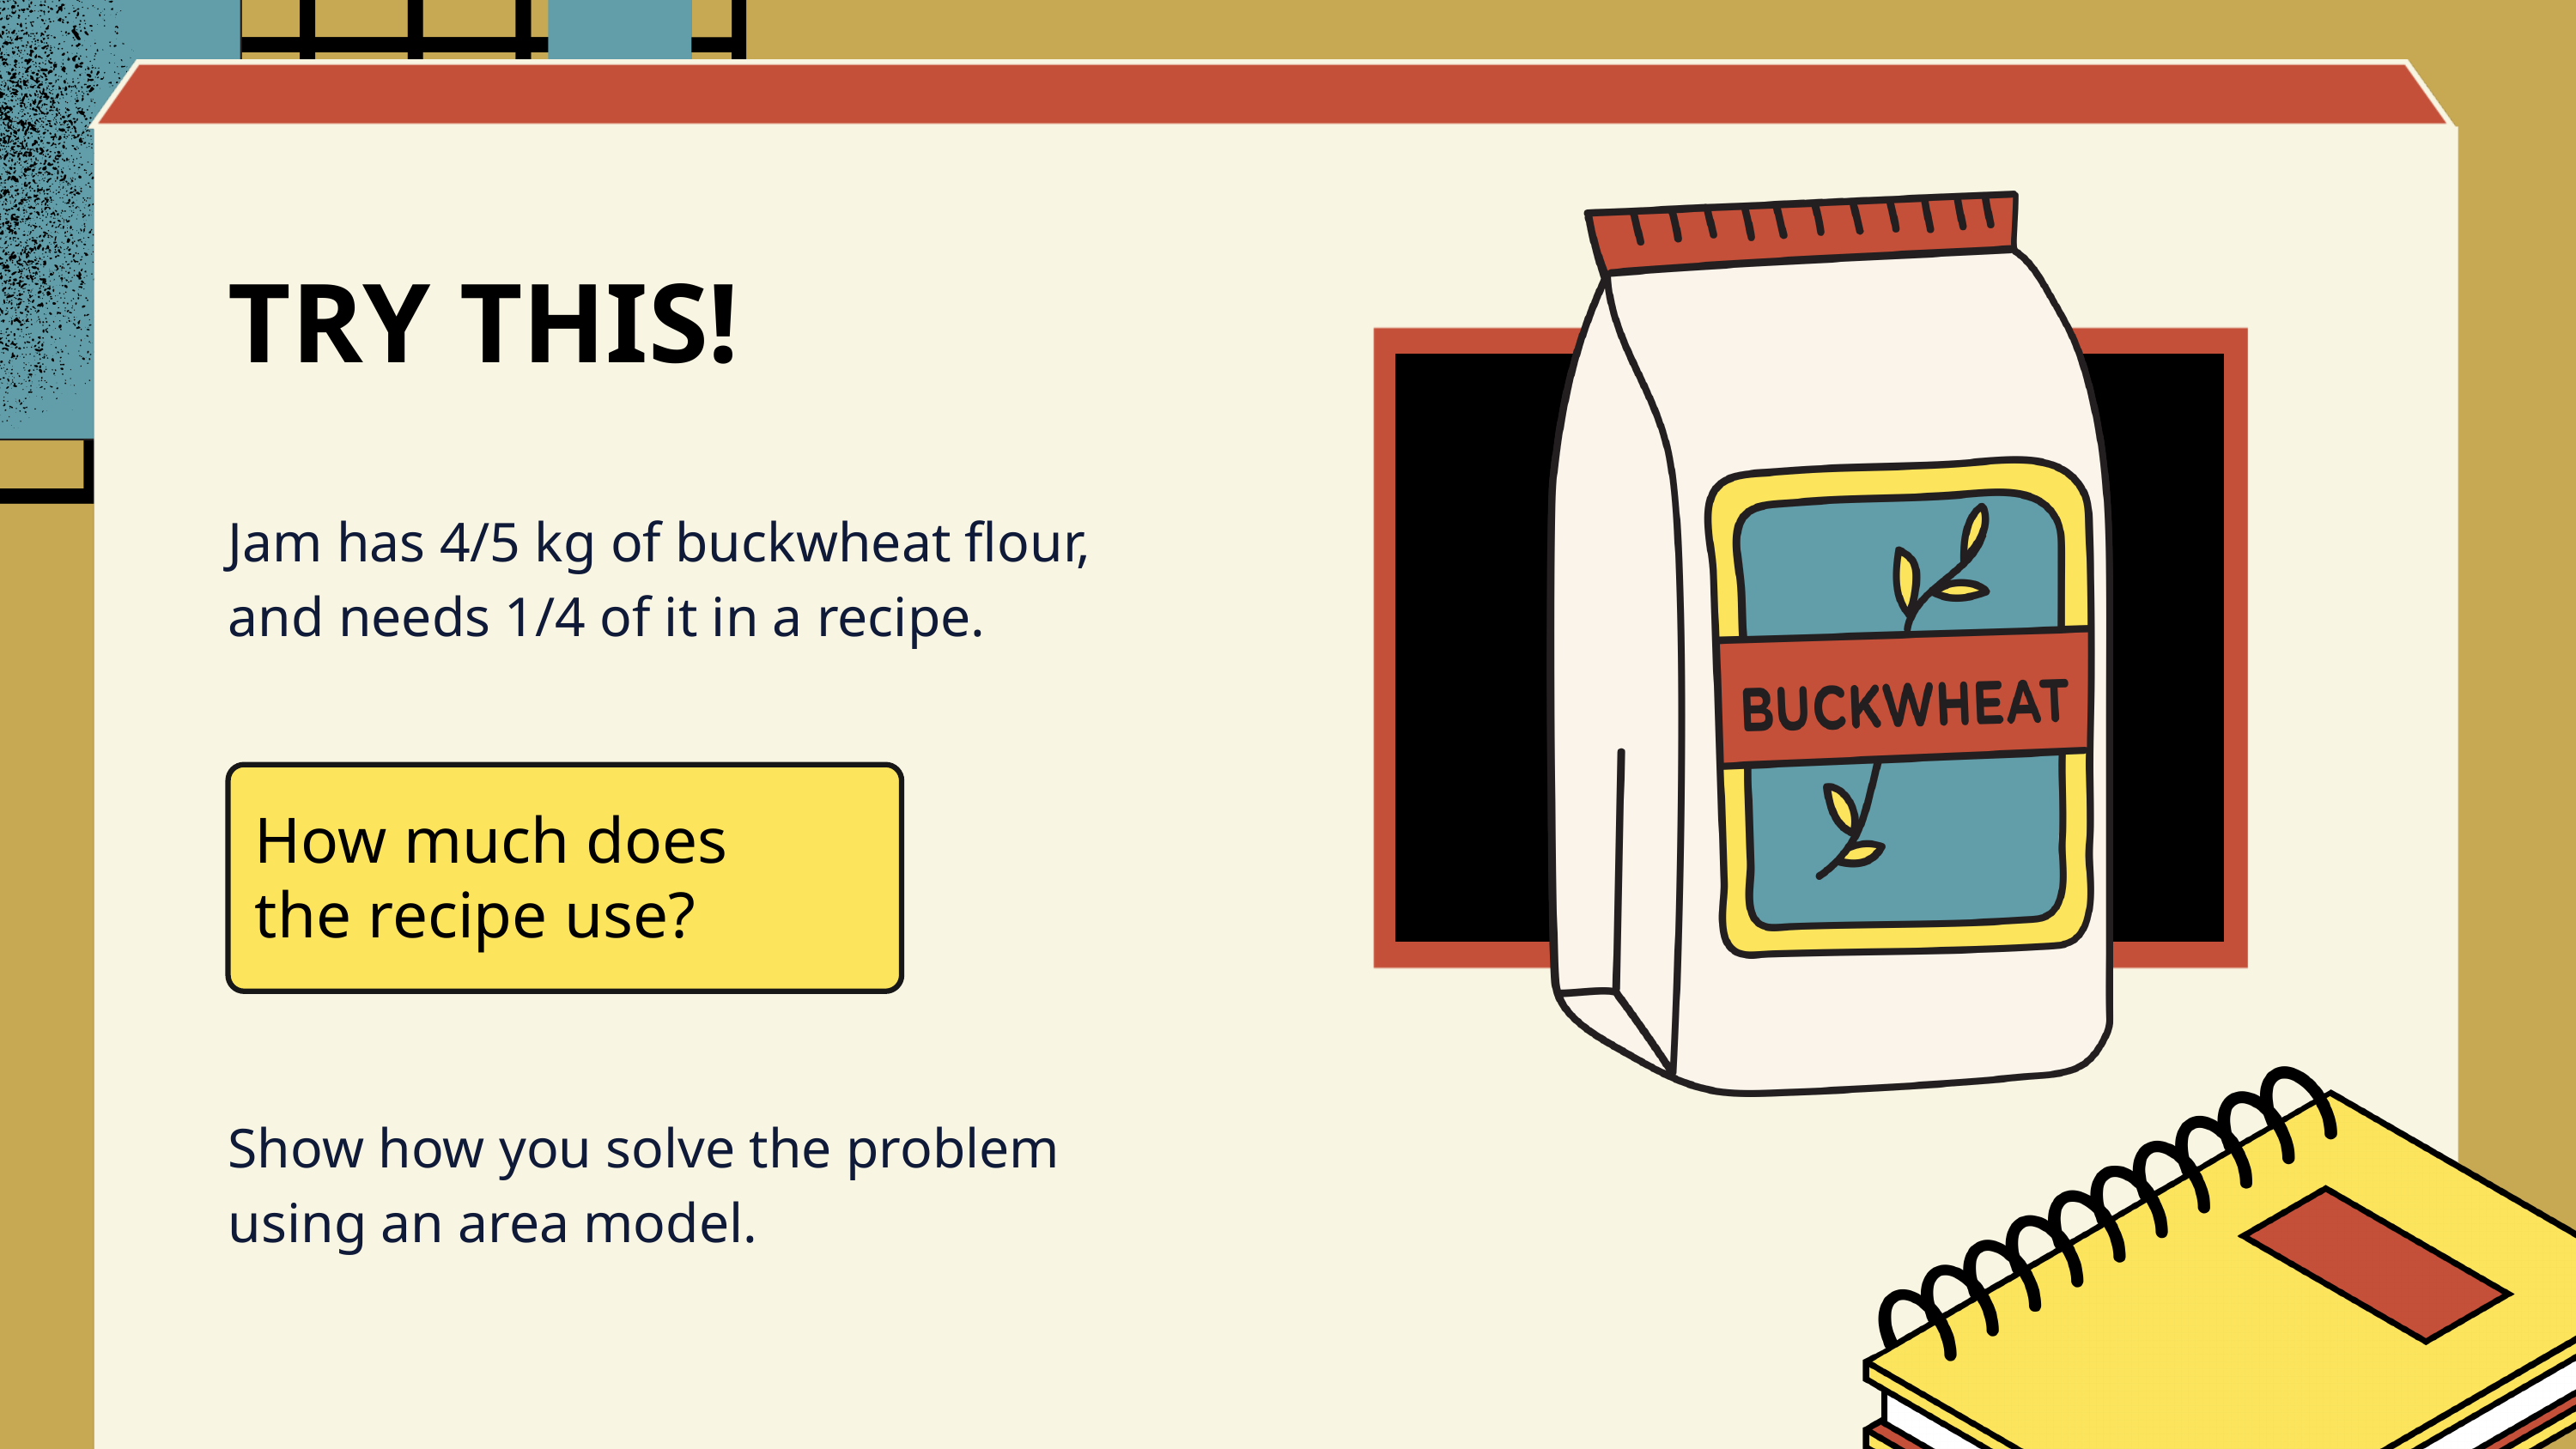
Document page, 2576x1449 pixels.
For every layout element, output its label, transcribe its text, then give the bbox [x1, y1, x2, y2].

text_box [228, 764, 902, 991]
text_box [1394, 354, 2225, 943]
text_box [0, 0, 747, 504]
text_box Jam has 4/5 kg of buckwheat flour, and needs 1/4 of it in a recipe. [228, 497, 1133, 648]
text_box TRY THIS! [228, 253, 1392, 385]
text_box [1546, 190, 2114, 352]
text_box Show how you solve the problem using an area model. [228, 1103, 1133, 1254]
text_box [1546, 950, 2114, 1100]
text_box [87, 59, 2459, 1449]
text_box [1862, 1064, 2576, 1449]
